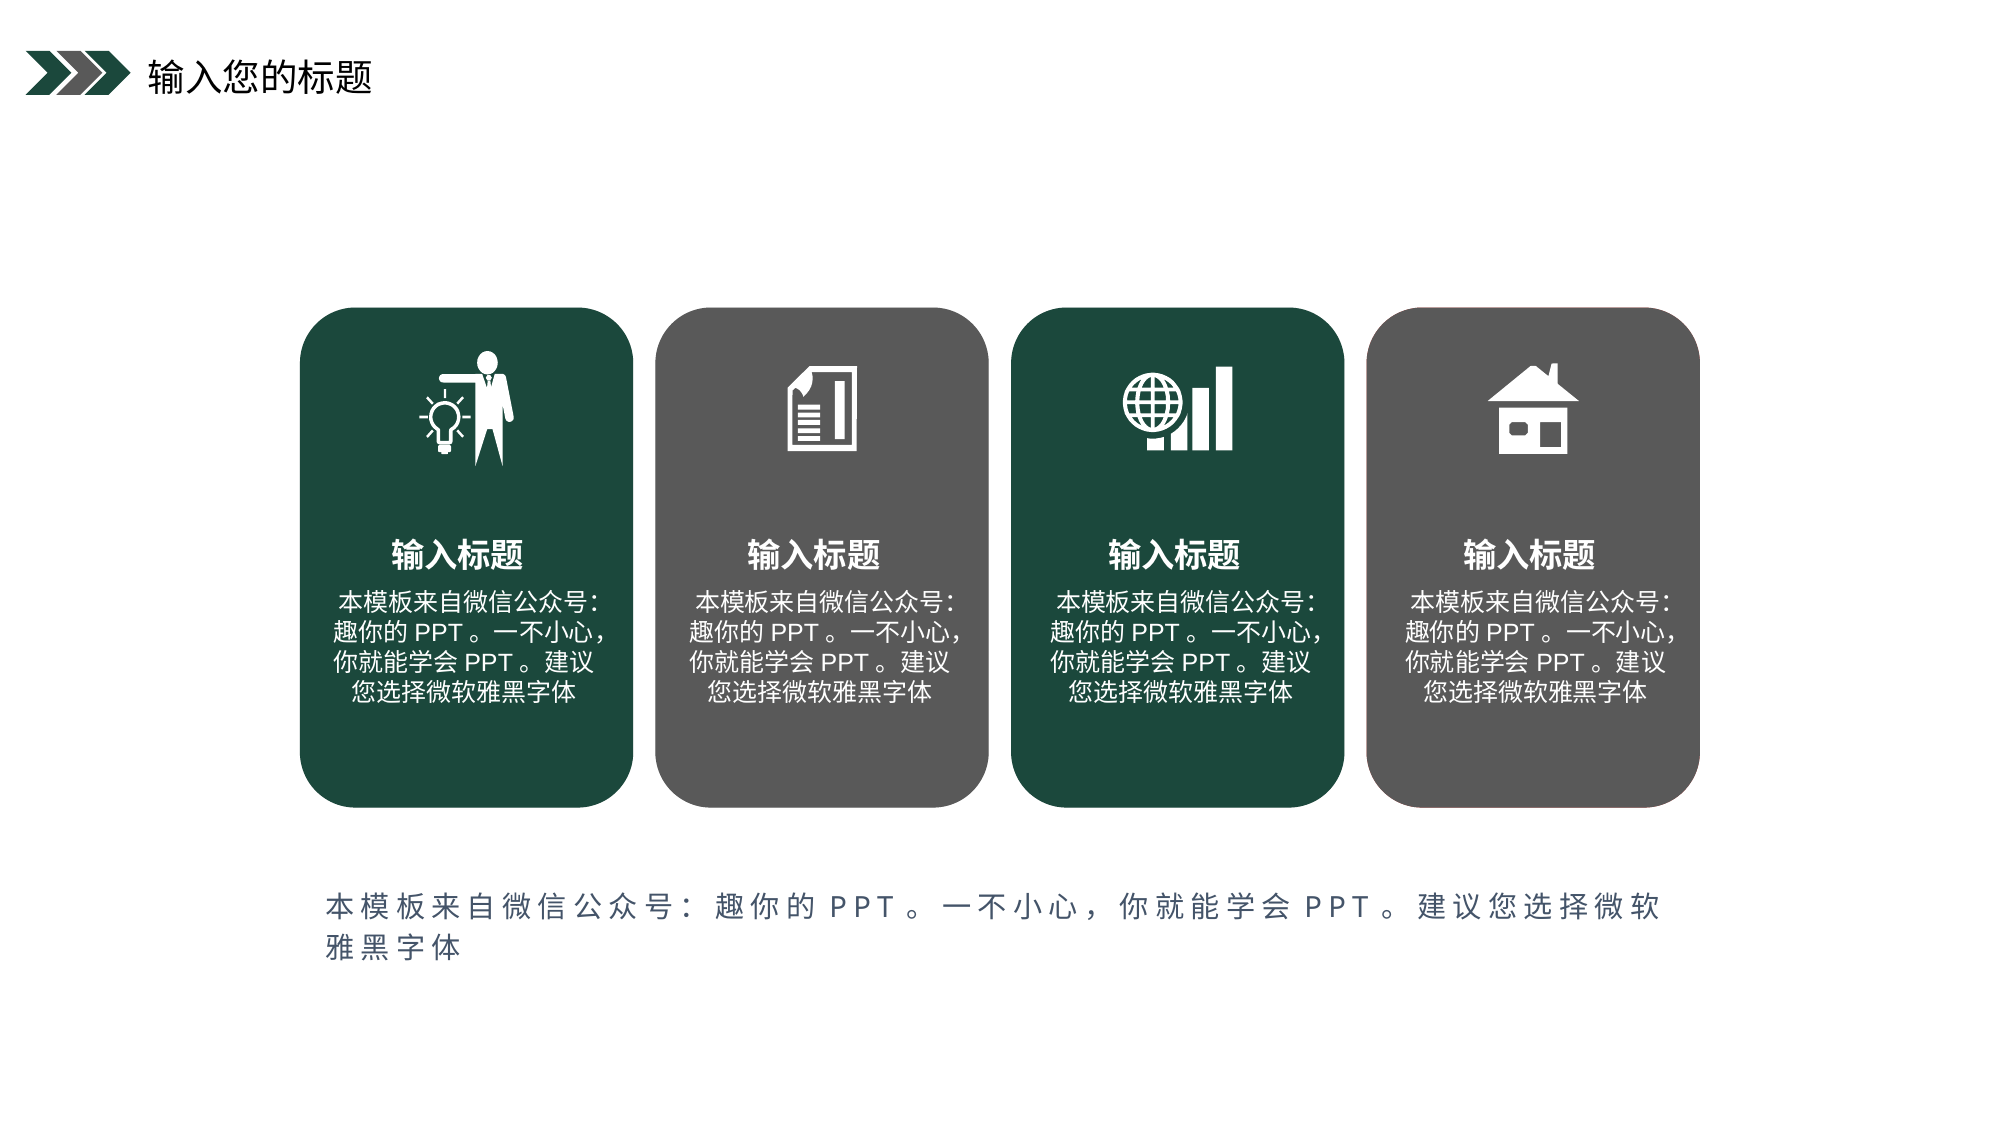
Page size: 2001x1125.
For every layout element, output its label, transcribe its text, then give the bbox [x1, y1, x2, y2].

text_box [438, 351, 514, 467]
text_box [56, 50, 103, 95]
text_box 本模板来自微信公众号：趣你的PPT。一不小心，你就能学会PPT。建议您选择微软雅黑字体 [325, 880, 1694, 965]
text_box 输入标题 [681, 534, 947, 575]
text_box [1365, 306, 1701, 809]
text_box [1170, 413, 1188, 451]
text_box 输入您的标题 [133, 47, 388, 107]
text_box [426, 396, 464, 455]
text_box [1122, 372, 1183, 433]
text_box [1499, 407, 1568, 454]
text_box 输入标题 [325, 534, 591, 575]
text_box [1487, 363, 1579, 402]
text_box 输入标题 [1042, 534, 1308, 575]
text_box 本模板来自微信公众号：趣你的PPT。一不小心，你就能学会PPT。建议您选择微软雅黑字体 [326, 586, 601, 707]
text_box 本模板来自微信公众号：趣你的PPT。一不小心，你就能学会PPT。建议您选择微软雅黑字体 [1043, 586, 1319, 707]
text_box 输入标题 [1397, 534, 1662, 575]
text_box [298, 306, 635, 809]
text_box 本模板来自微信公众号：趣你的PPT。一不小心，你就能学会PPT。建议您选择微软雅黑字体 [682, 586, 958, 707]
text_box [84, 50, 131, 95]
text_box [25, 50, 72, 95]
text_box [1147, 436, 1164, 451]
text_box [1215, 366, 1233, 451]
text_box [654, 306, 990, 809]
text_box [787, 366, 858, 452]
text_box [1010, 306, 1346, 809]
text_box [1192, 387, 1209, 451]
text_box 本模板来自微信公众号：趣你的PPT。一不小心，你就能学会PPT。建议您选择微软雅黑字体 [1398, 586, 1673, 707]
